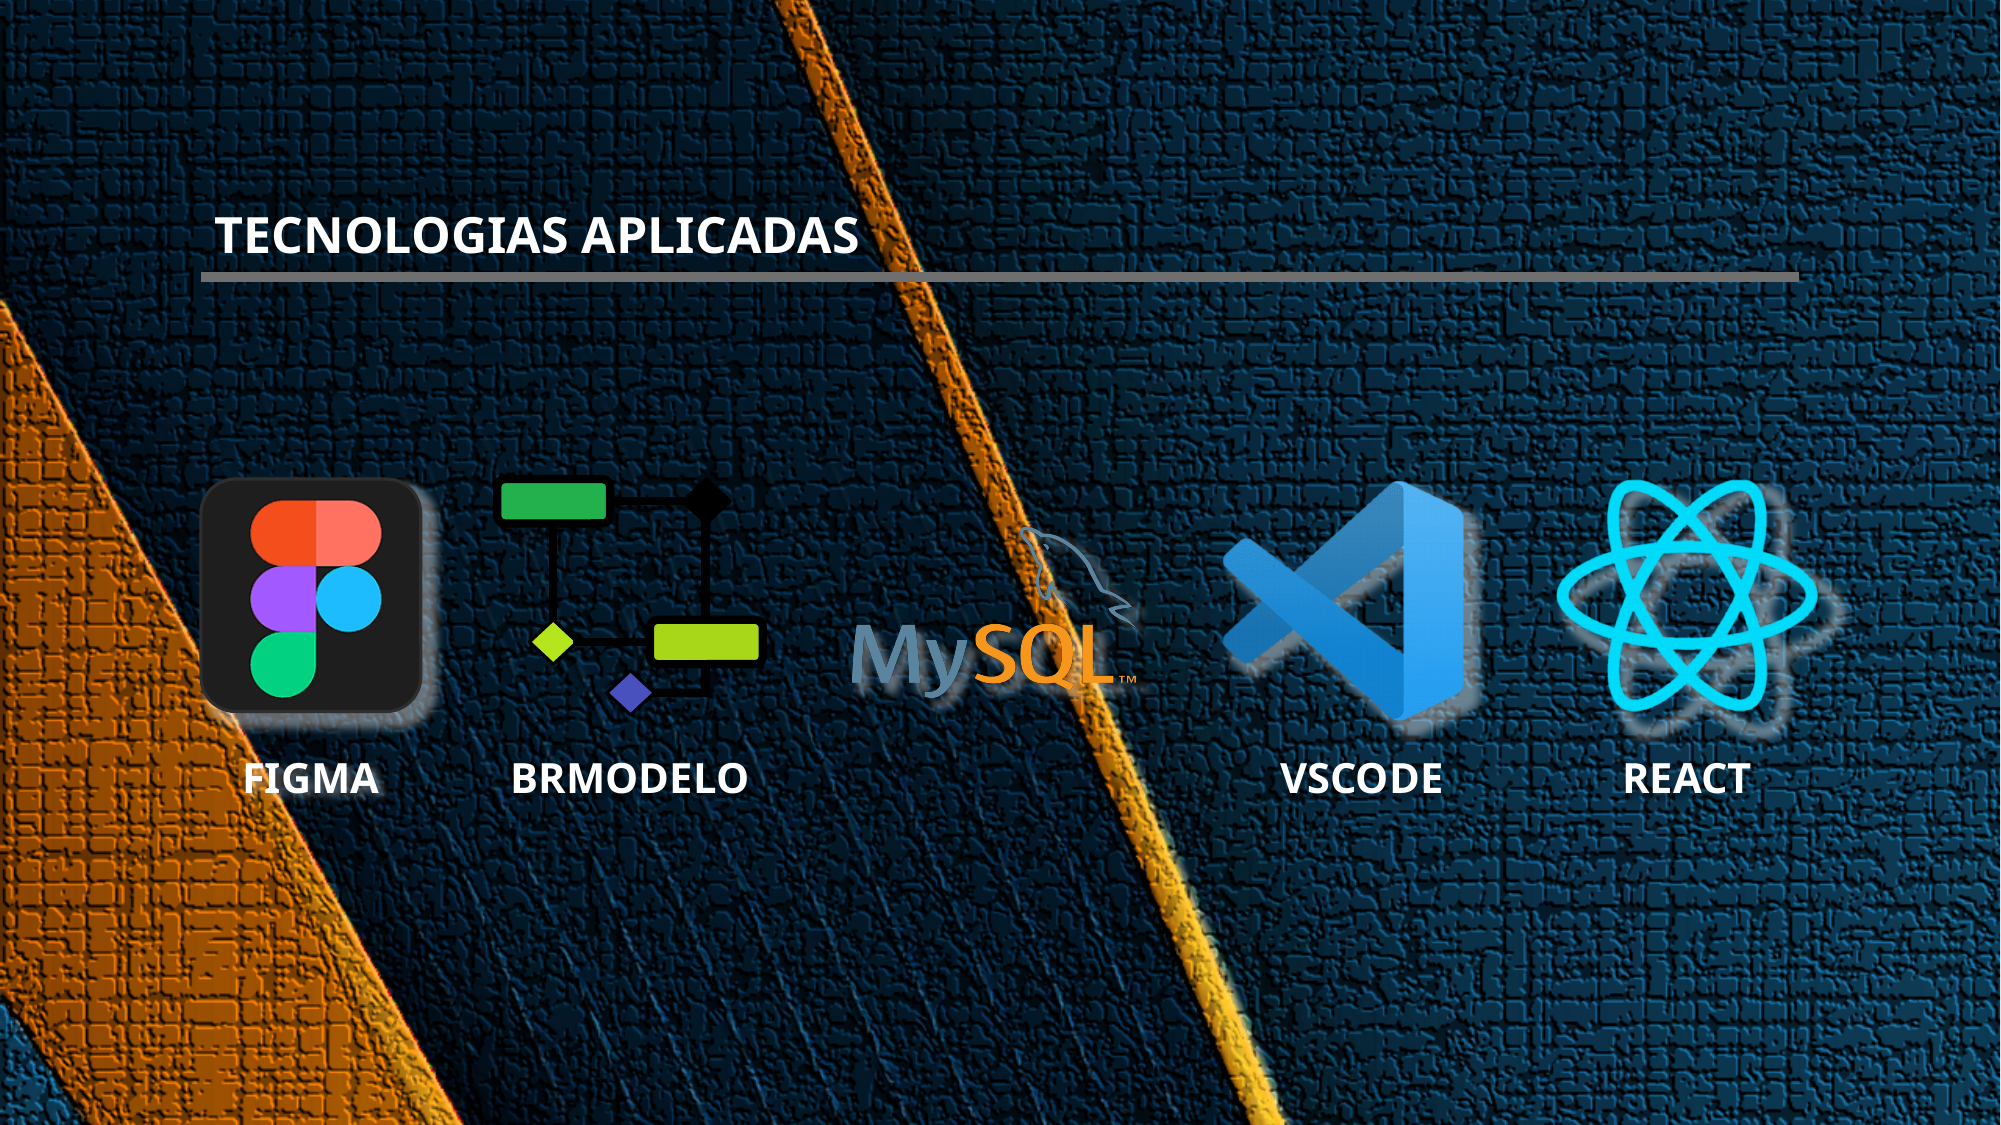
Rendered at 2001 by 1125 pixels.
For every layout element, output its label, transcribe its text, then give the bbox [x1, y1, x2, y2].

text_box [496, 478, 764, 716]
text_box [200, 478, 421, 712]
picture [0, 0, 2001, 1125]
text_box TECNOLOGIAS APLICADAS [199, 202, 1814, 272]
text_box REACT [1558, 750, 1817, 811]
text_box FIGMA [200, 750, 421, 811]
text_box BRMODELO [483, 750, 777, 811]
text_box VSCODE [1232, 750, 1492, 811]
